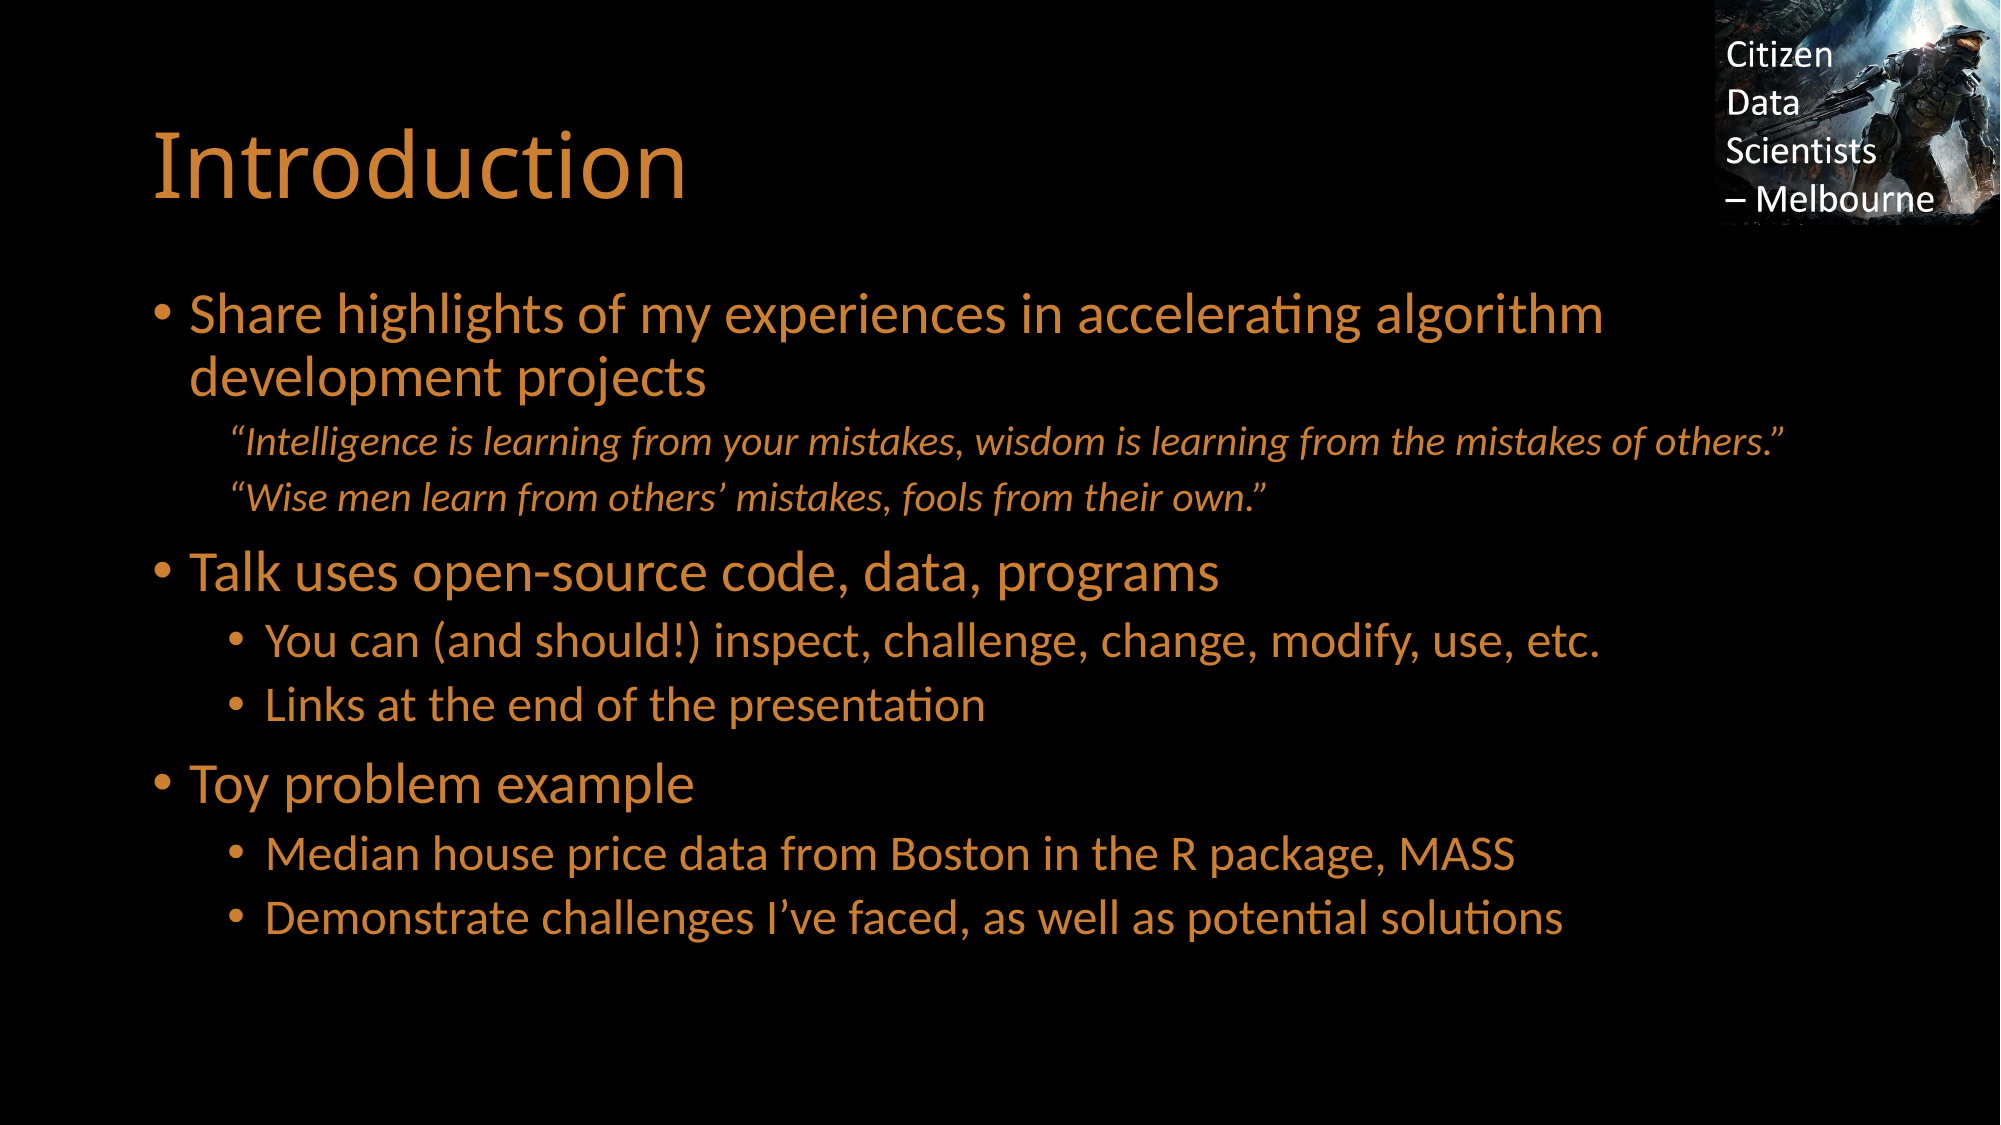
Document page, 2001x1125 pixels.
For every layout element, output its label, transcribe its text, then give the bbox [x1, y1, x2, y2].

title Introduction [137, 59, 1863, 276]
list Share highlights of my experiences in accelerating algorithm development projects “Intelligence is learning from your mistakes, wisdom is learning from the mistakes of others.” “Wise men learn from others’ mistakes, fools from their own.” Talk uses open-source code, data, programs You can (and should!) inspect, challenge, change, modify, use, etc. Links at the end of the presentation Toy problem example Median house price data from Boston in the R package, MASS Demonstrate challenges I’ve faced, as well as potential solutions [137, 276, 1863, 990]
picture [1715, 0, 2000, 225]
